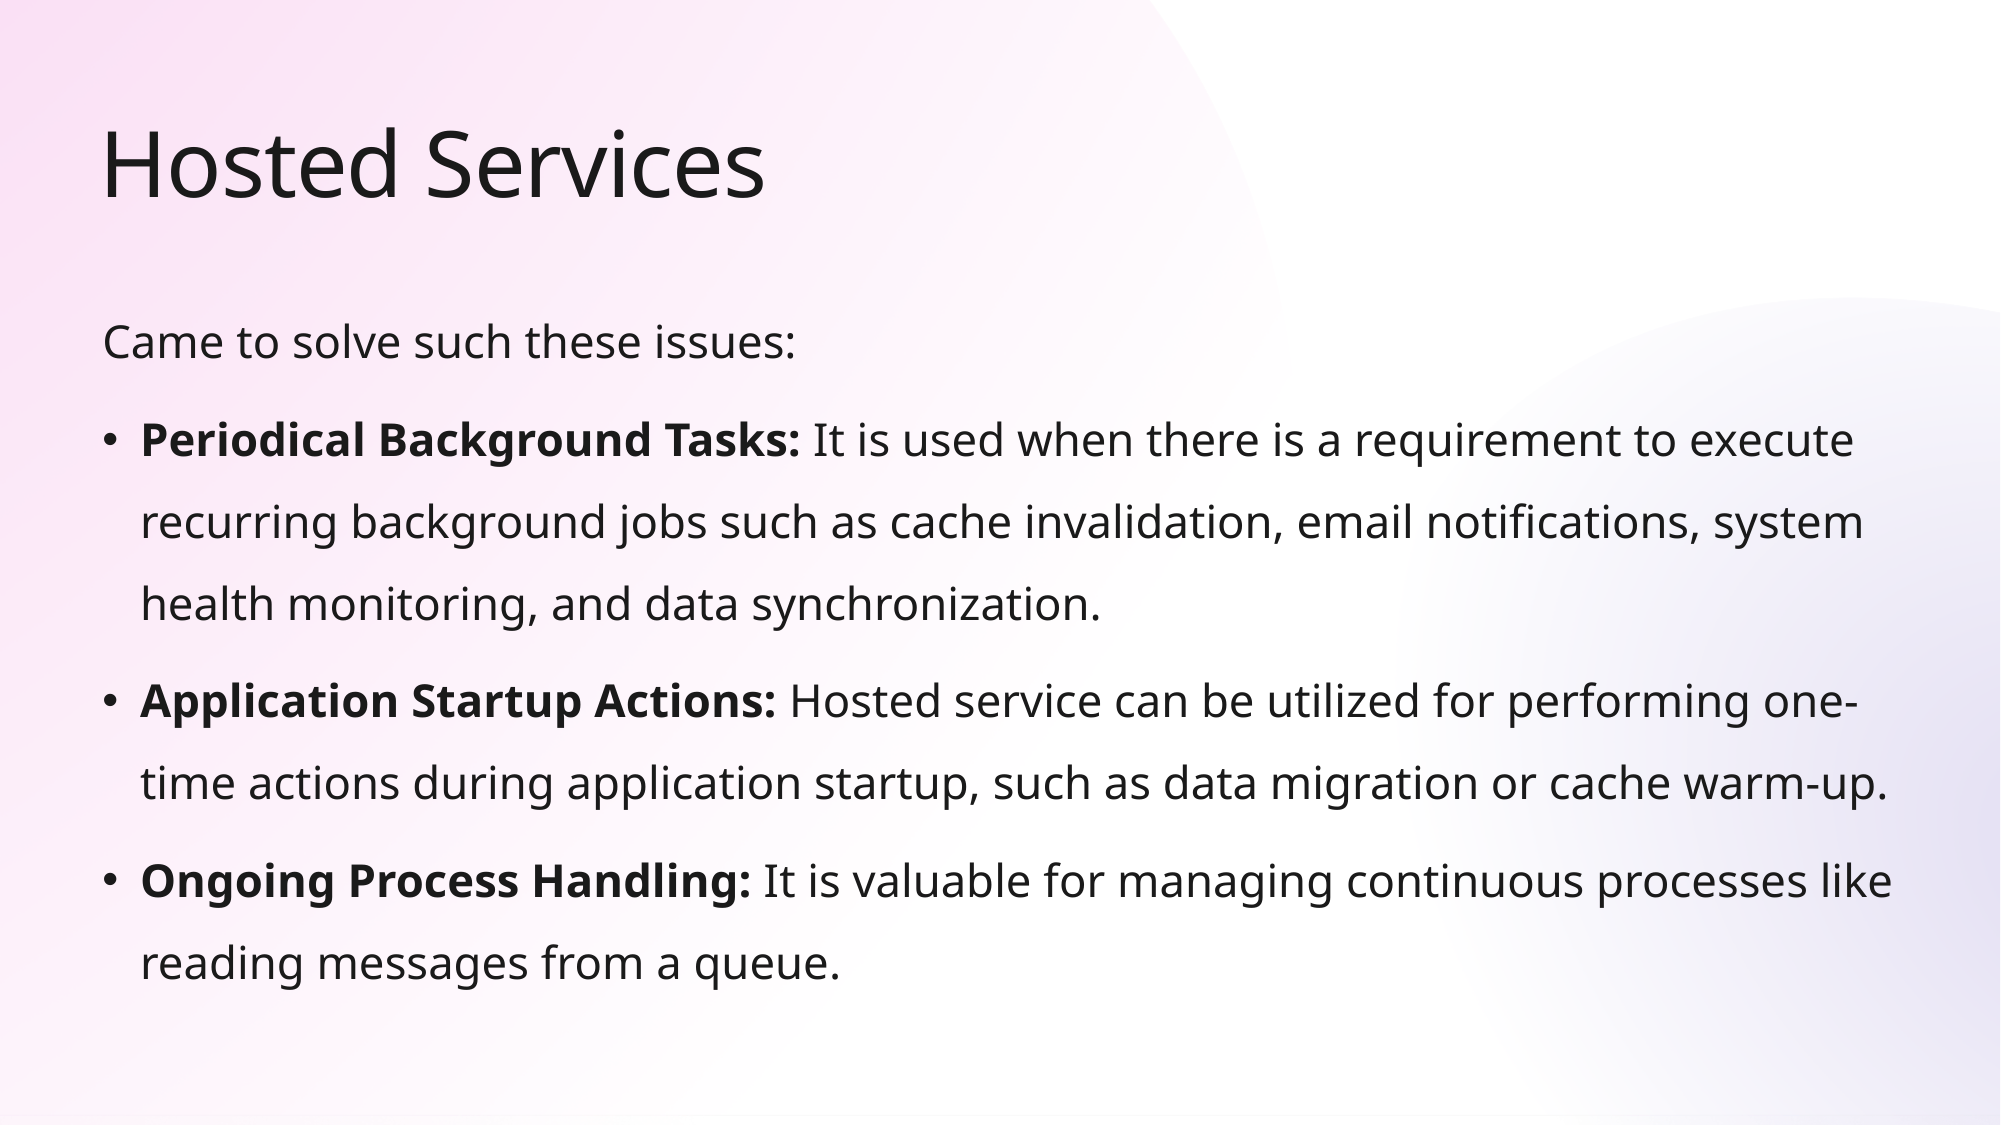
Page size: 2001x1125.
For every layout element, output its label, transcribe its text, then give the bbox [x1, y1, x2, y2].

picture [0, 0, 2001, 1125]
list Came to solve such these issues: Periodical Background Tasks: It is used when there is a requirement to execute recurring background jobs such as cache invalidation, email notifications, system health monitoring, and data synchronization. Application Startup Actions: Hosted service can be utilized for performing one-time actions during application startup, such as data migration or cache warm-up. Ongoing Process Handling: It is valuable for managing continuous processes like reading messages from a queue. [102, 286, 1903, 1012]
title Hosted Services [99, 99, 1900, 235]
